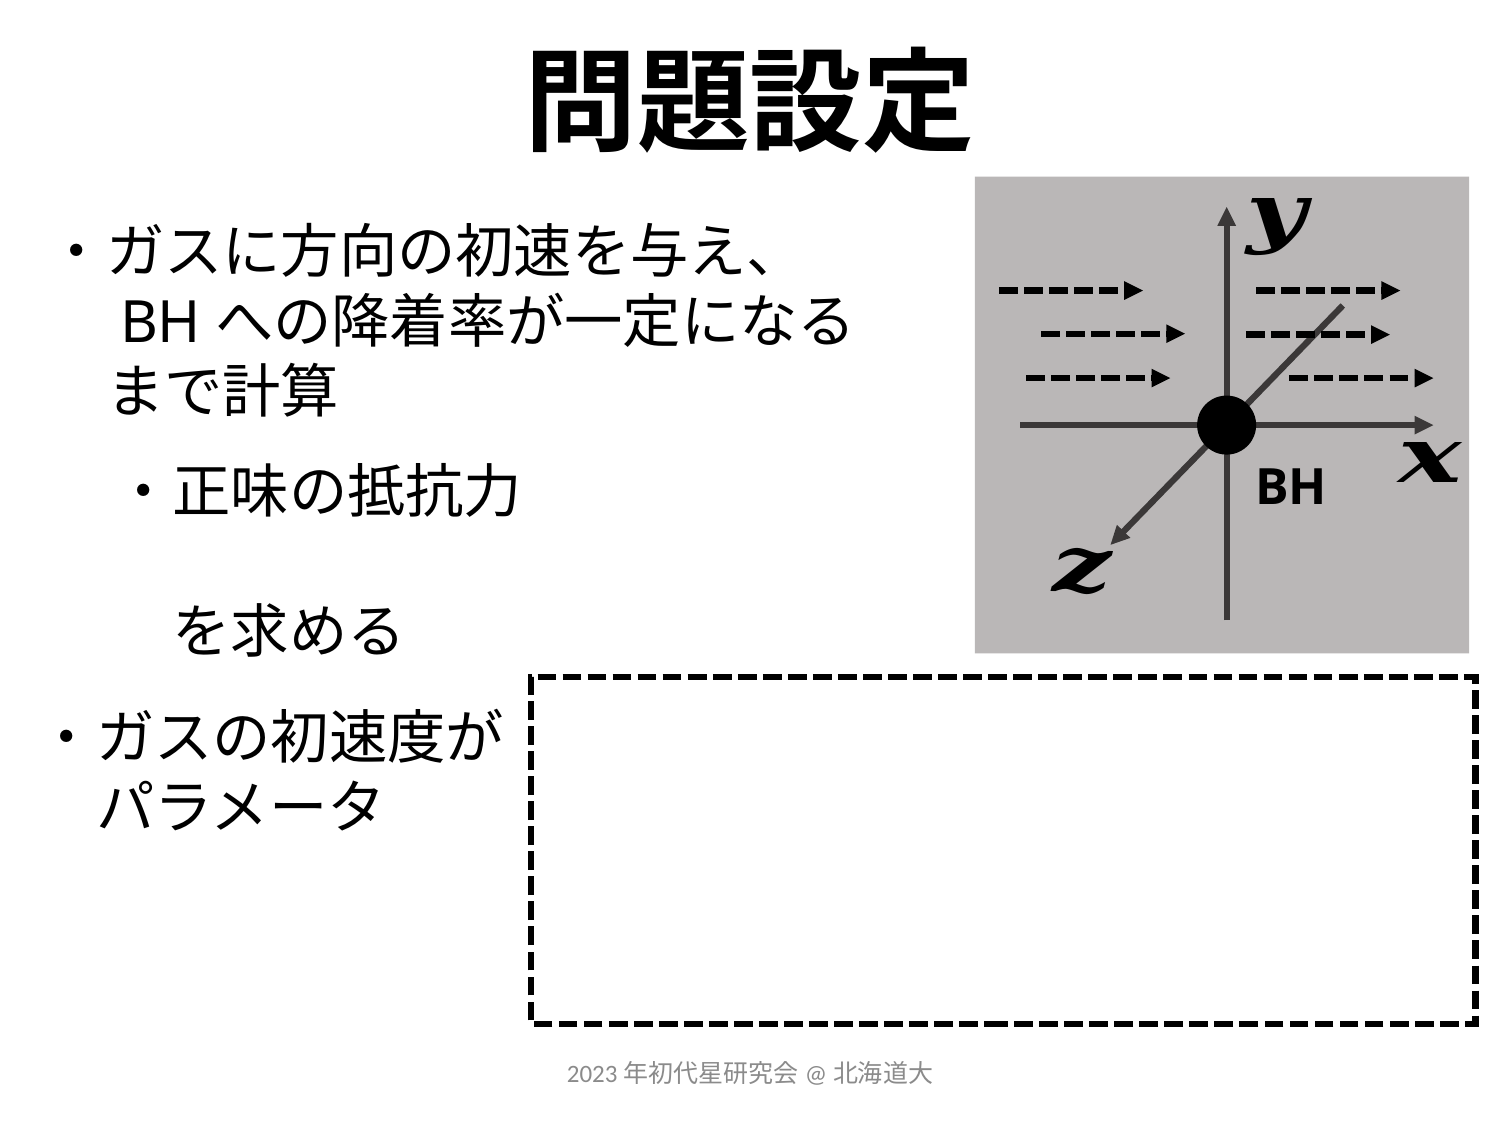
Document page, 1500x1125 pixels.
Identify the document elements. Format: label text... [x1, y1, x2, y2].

text_box [974, 176, 1470, 654]
text_box 問題設定 [510, 22, 990, 173]
text_box ・ガスの初速度が パラメータ [23, 692, 519, 848]
footer 2023年初代星研究会@北海道大 [496, 1042, 1004, 1103]
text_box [1110, 305, 1343, 545]
text_box [530, 676, 1477, 1025]
